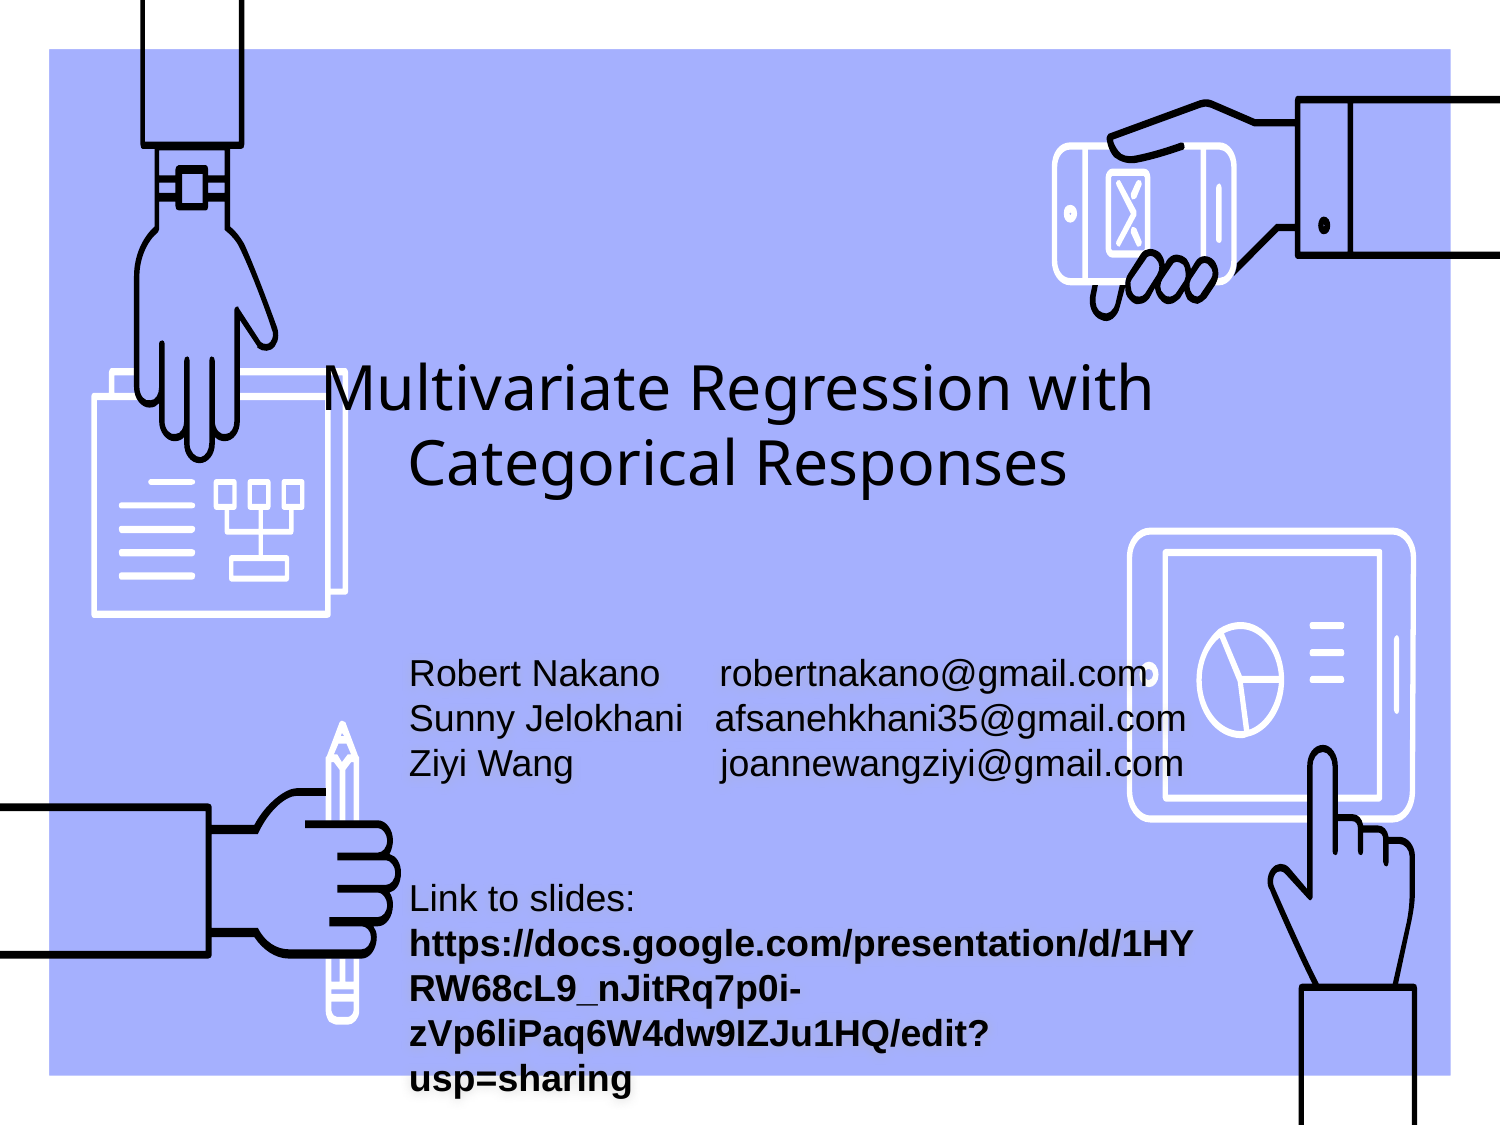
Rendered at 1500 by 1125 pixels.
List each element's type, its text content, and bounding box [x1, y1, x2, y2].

text_box Robert Nakano robertnakano@gmail.com Sunny Jelokhani afsanehkhani35@gmail.com Ziyi Wang joannewangziyi@gmail.com Link to slides: https://docs.google.com/presentation/d/1HYRW68cL9_nJitRq7p0i-zVp6liPaq6W4dw9IZJu1HQ/edit?usp=sharing [393, 633, 1217, 906]
title Multivariate Regression with Categorical Responses [202, 295, 1275, 550]
